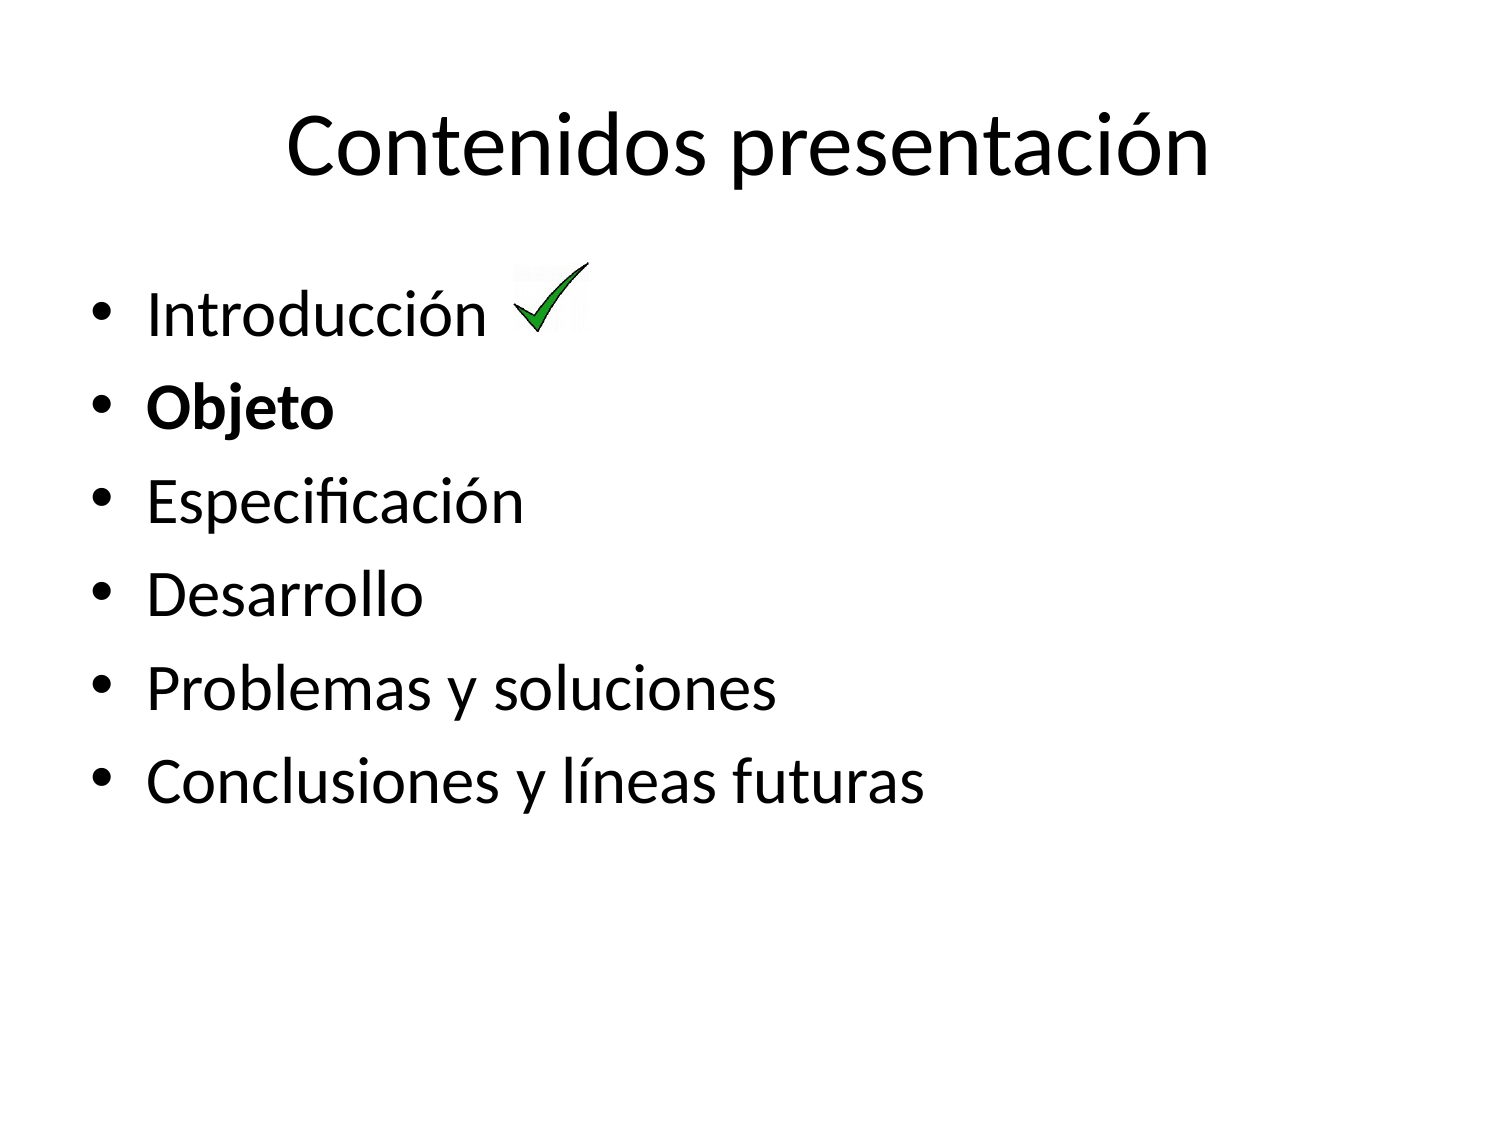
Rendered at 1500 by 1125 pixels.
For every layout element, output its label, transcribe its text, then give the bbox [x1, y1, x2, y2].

picture [513, 262, 589, 332]
list Introducción Objeto Especificación Desarrollo Problemas y soluciones Conclusiones y líneas futuras [75, 262, 1425, 1005]
title Contenidos presentación [75, 45, 1425, 233]
